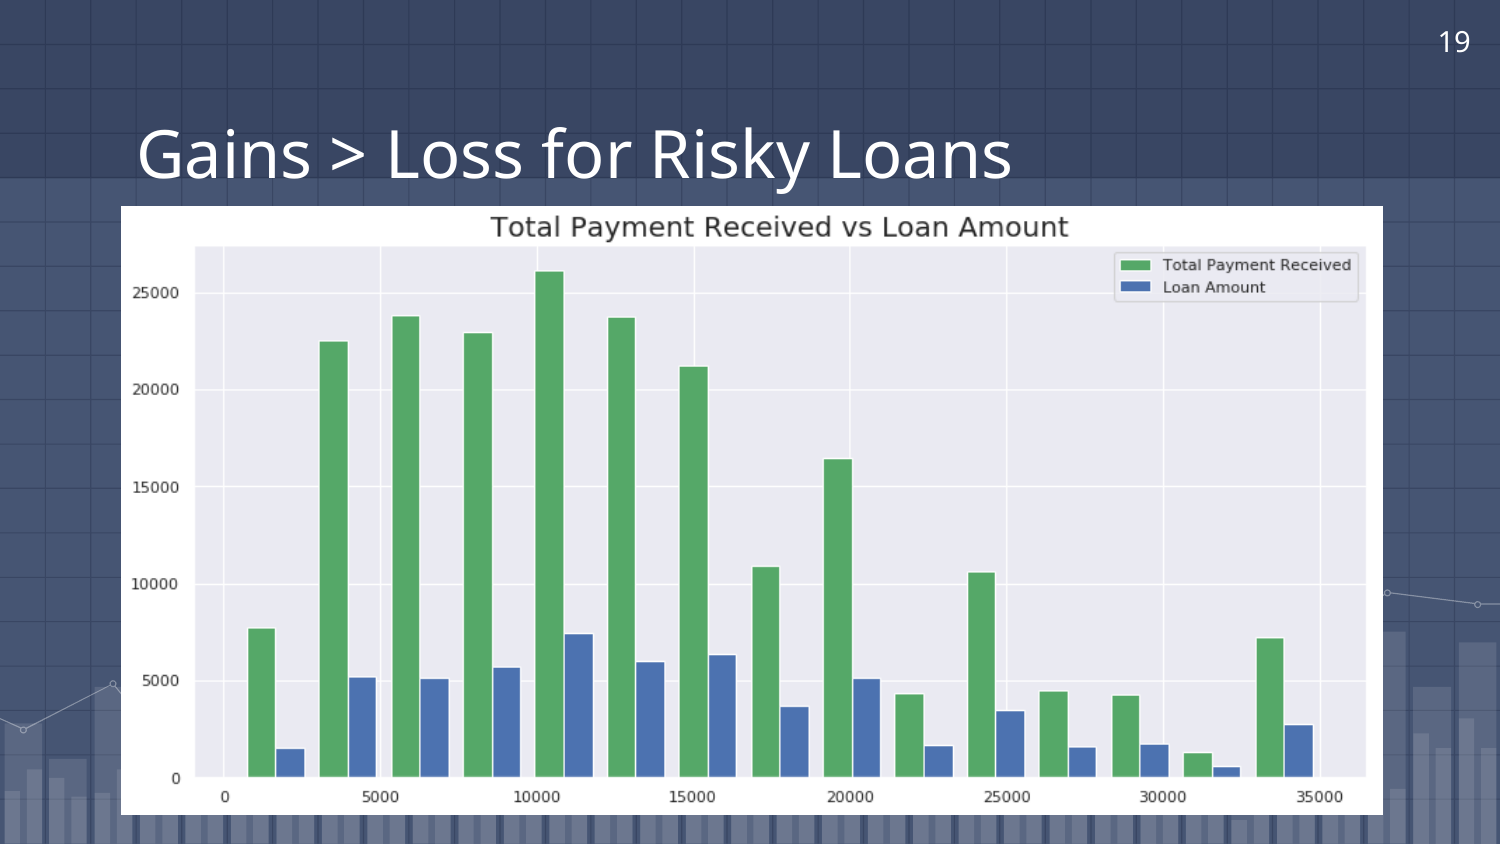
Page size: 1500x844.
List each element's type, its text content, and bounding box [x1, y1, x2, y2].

slide_number 19 [1408, 0, 1500, 88]
picture [121, 206, 1383, 815]
title Gains > Loss for Risky Loans [121, 65, 1383, 205]
